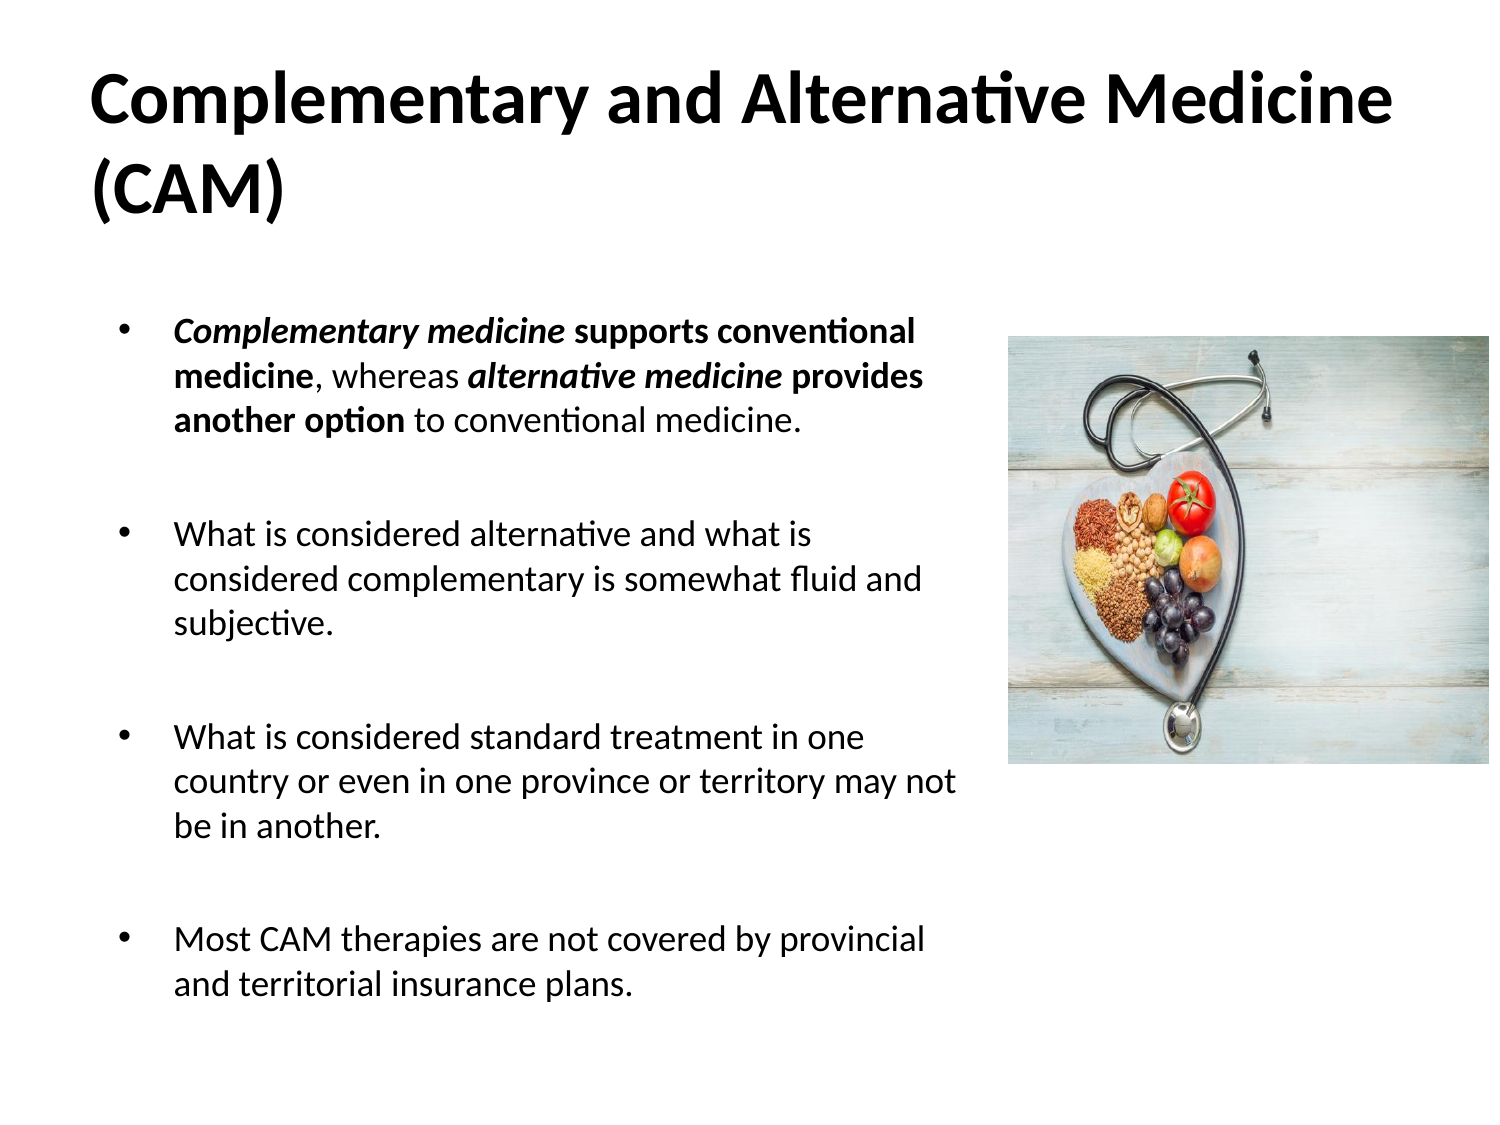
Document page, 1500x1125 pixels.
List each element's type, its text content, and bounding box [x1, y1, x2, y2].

list Complementary medicine supports conventional medicine, whereas alternative medicine provides another option to conventional medicine. What is considered alternative and what is considered complementary is somewhat fluid and subjective. What is considered standard treatment in one country or even in one province or territory may not be in another. Most CAM therapies are not covered by provincial and territorial insurance plans. [103, 299, 986, 1014]
title Complementary and Alternative Medicine (CAM) [75, 45, 1425, 233]
picture [1008, 336, 1489, 764]
